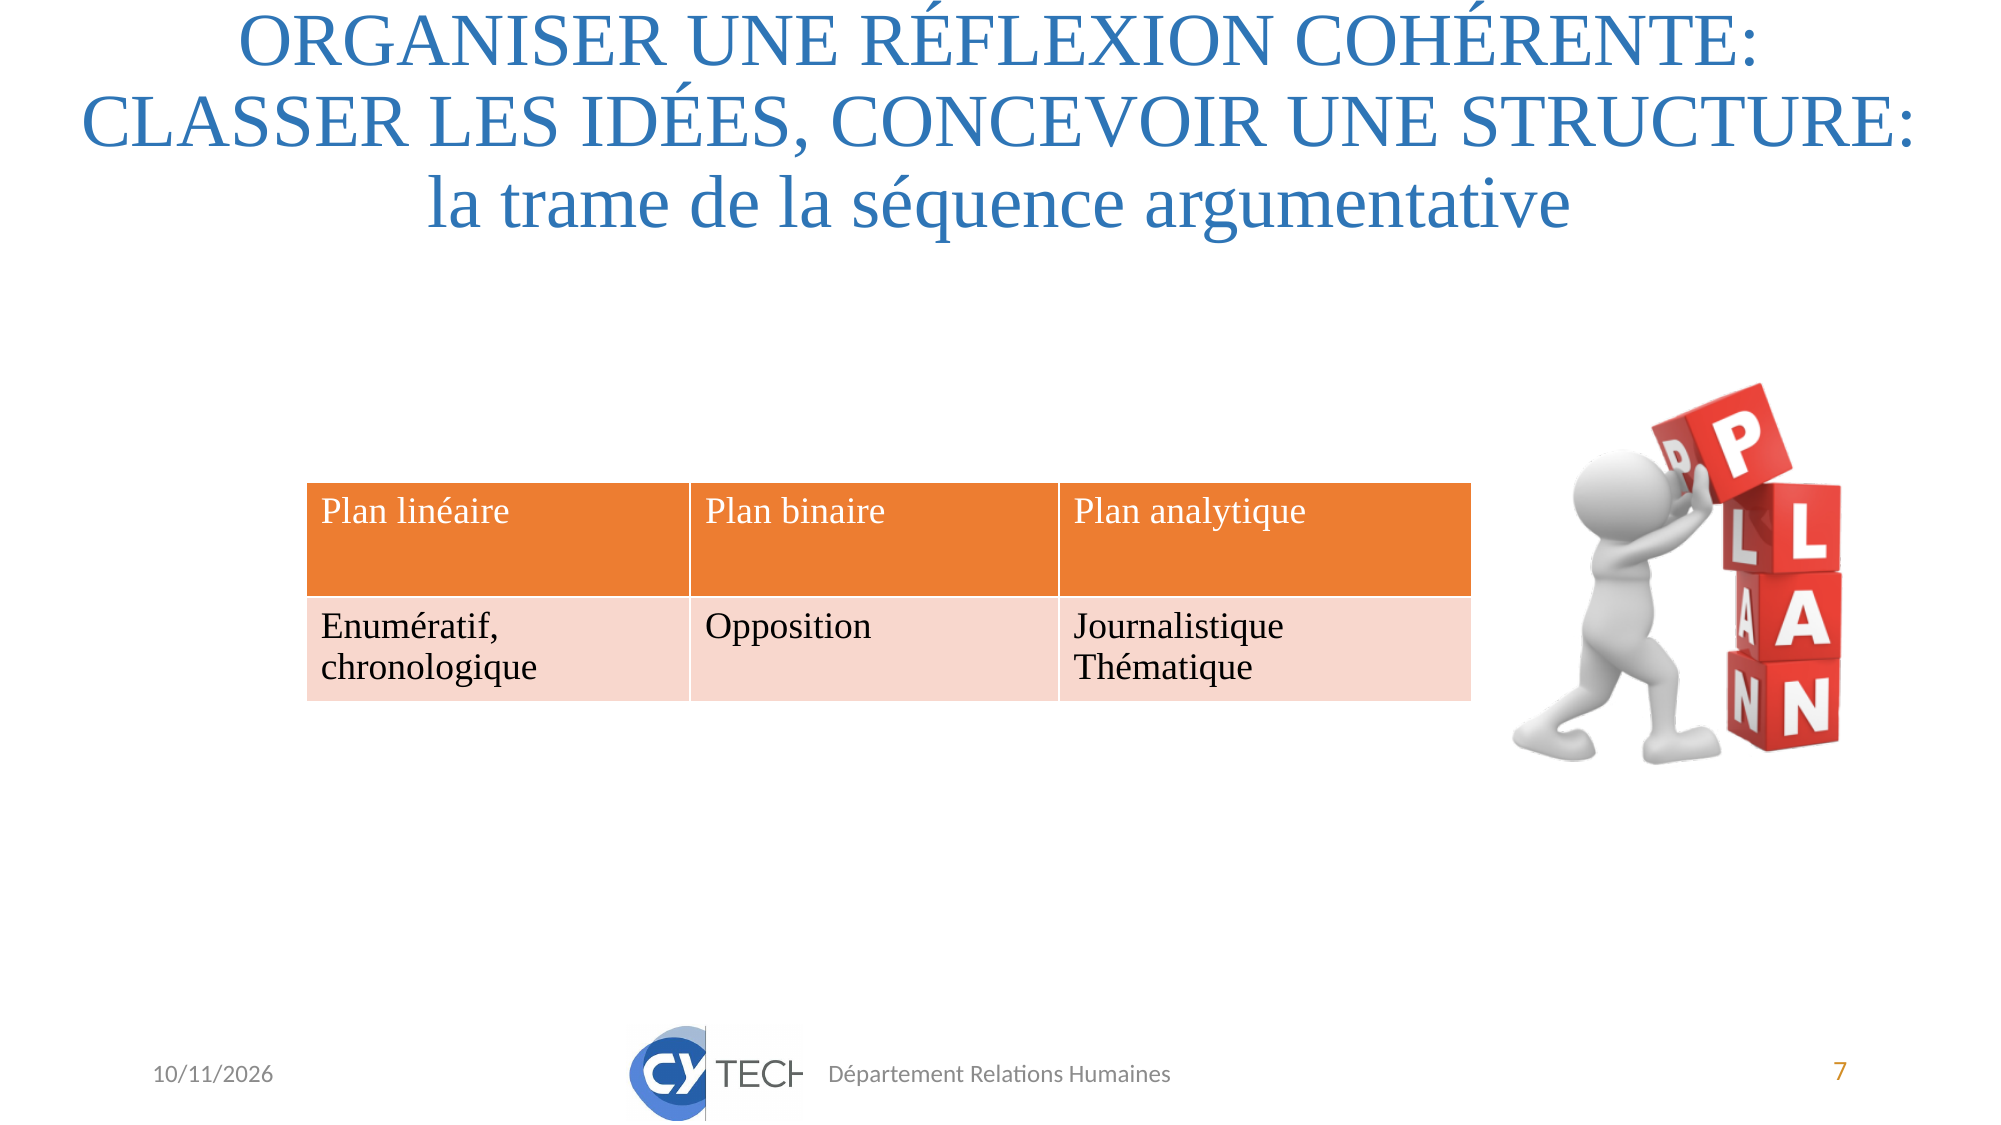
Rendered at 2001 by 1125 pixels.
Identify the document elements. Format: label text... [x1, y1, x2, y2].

slide_number 7 [1412, 1042, 1863, 1103]
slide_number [137, 1042, 588, 1103]
picture [1411, 382, 1942, 780]
table_header Plan binaire [691, 483, 1058, 596]
table_header Plan linéaire [307, 483, 689, 596]
footer Département Relations Humaines [803, 1042, 1338, 1103]
table_cell Journalistique Thématique [1060, 598, 1411, 701]
table_cell Enumératif, chronologique [307, 598, 689, 701]
table_cell Opposition [691, 598, 1058, 701]
title ORGANISER UNE RÉFLEXION COHÉRENTE: CLASSER LES IDÉES, CONCEVOIR UNE STRUCTURE: la trame de la séquence argumentative [58, 25, 1942, 219]
picture [626, 1024, 803, 1121]
table_header Plan analytique [1060, 483, 1411, 596]
